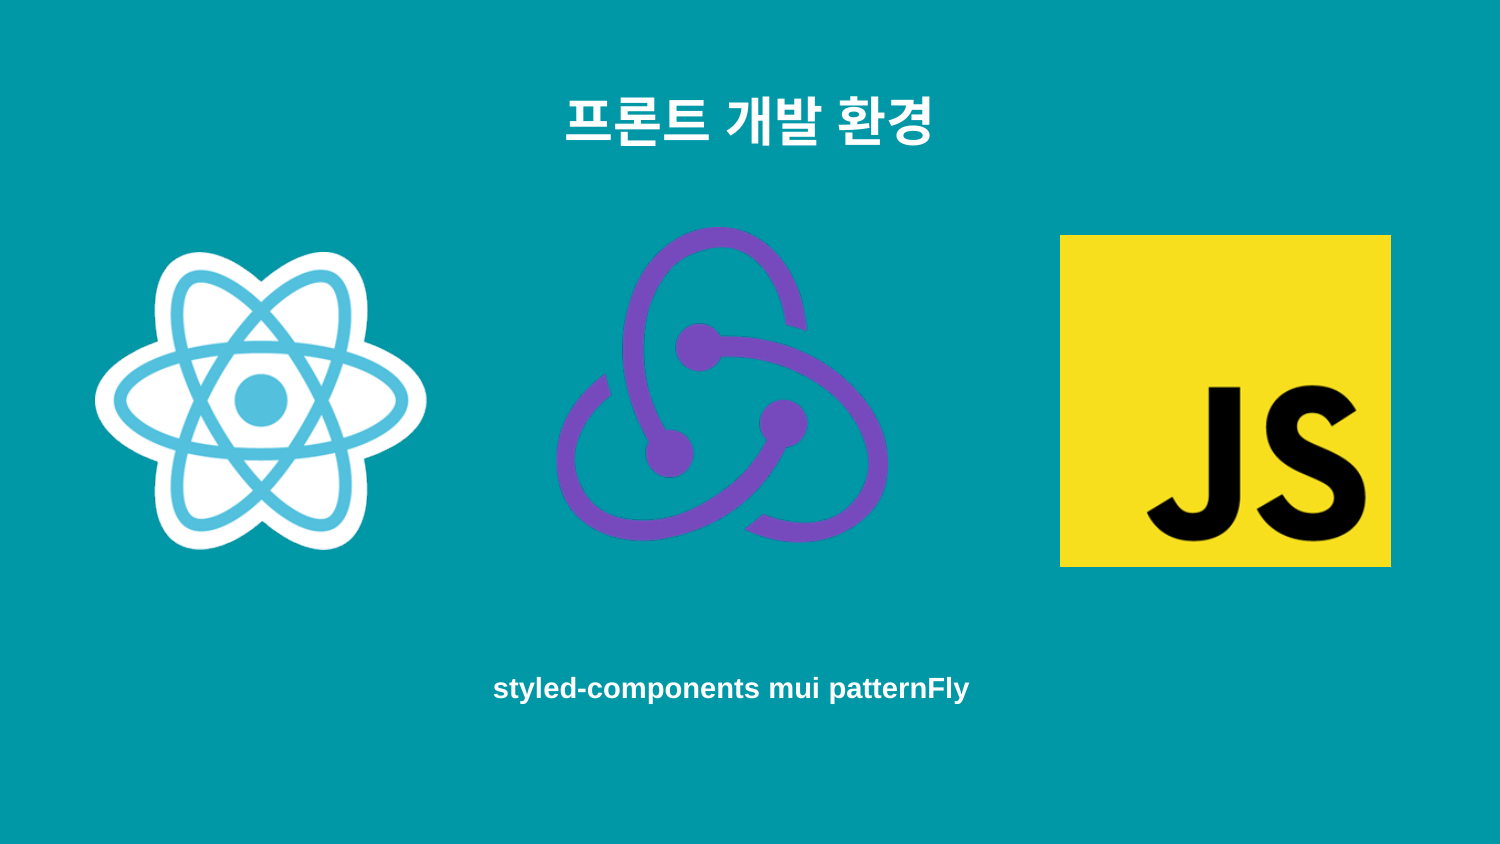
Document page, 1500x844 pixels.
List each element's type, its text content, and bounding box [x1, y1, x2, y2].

text_box styled-components mui patternFly [306, 654, 1157, 720]
picture [95, 252, 427, 551]
title 프론트 개발 환경 [51, 72, 1449, 167]
picture [1060, 235, 1392, 567]
picture [556, 227, 888, 543]
